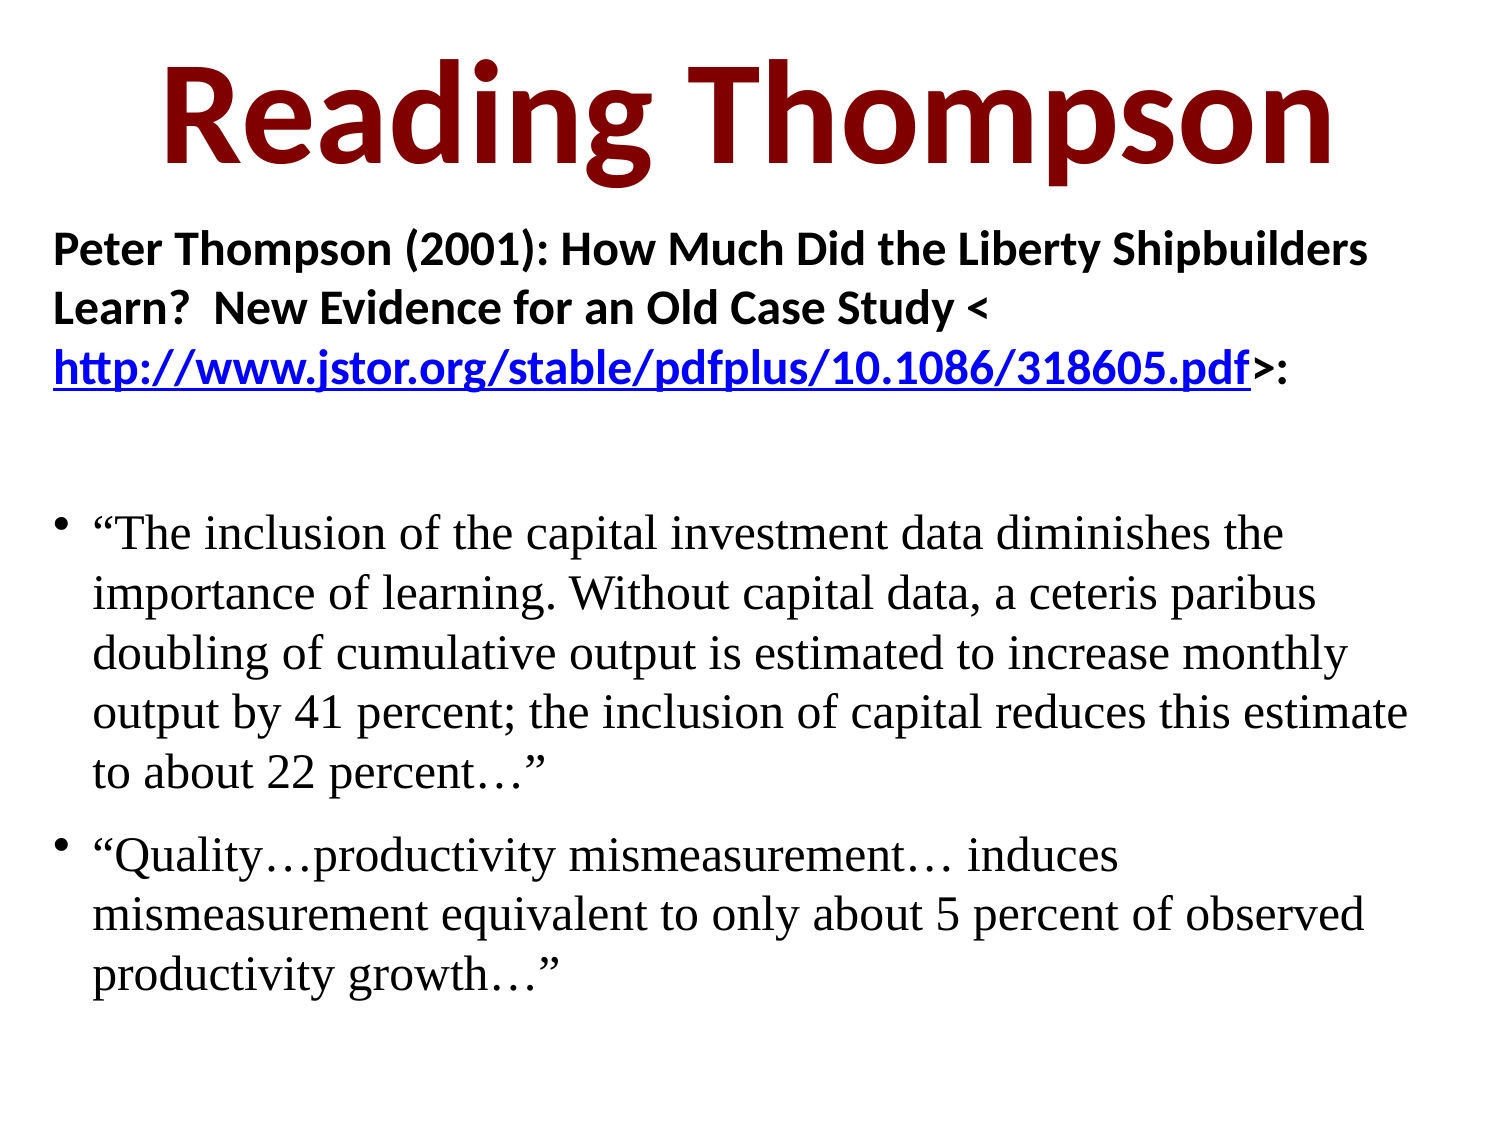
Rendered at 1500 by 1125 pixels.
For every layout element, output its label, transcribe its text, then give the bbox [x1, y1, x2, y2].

list Peter Thompson (2001): How Much Did the Liberty Shipbuilders Learn? New Evidence for an Old Case Study <http://www.jstor.org/stable/pdfplus/10.1086/318605.pdf>: “The inclusion of the capital investment data diminishes the importance of learning. Without capital data, a ceteris paribus doubling of cumulative output is estimated to increase monthly output by 41 percent; the inclusion of capital reduces this estimate to about 22 percent…” “Quality…productivity mismeasurement… induces mismeasurement equivalent to only about 5 percent of observed productivity growth…” [44, 207, 1453, 1062]
title Reading Thompson [44, 0, 1453, 207]
